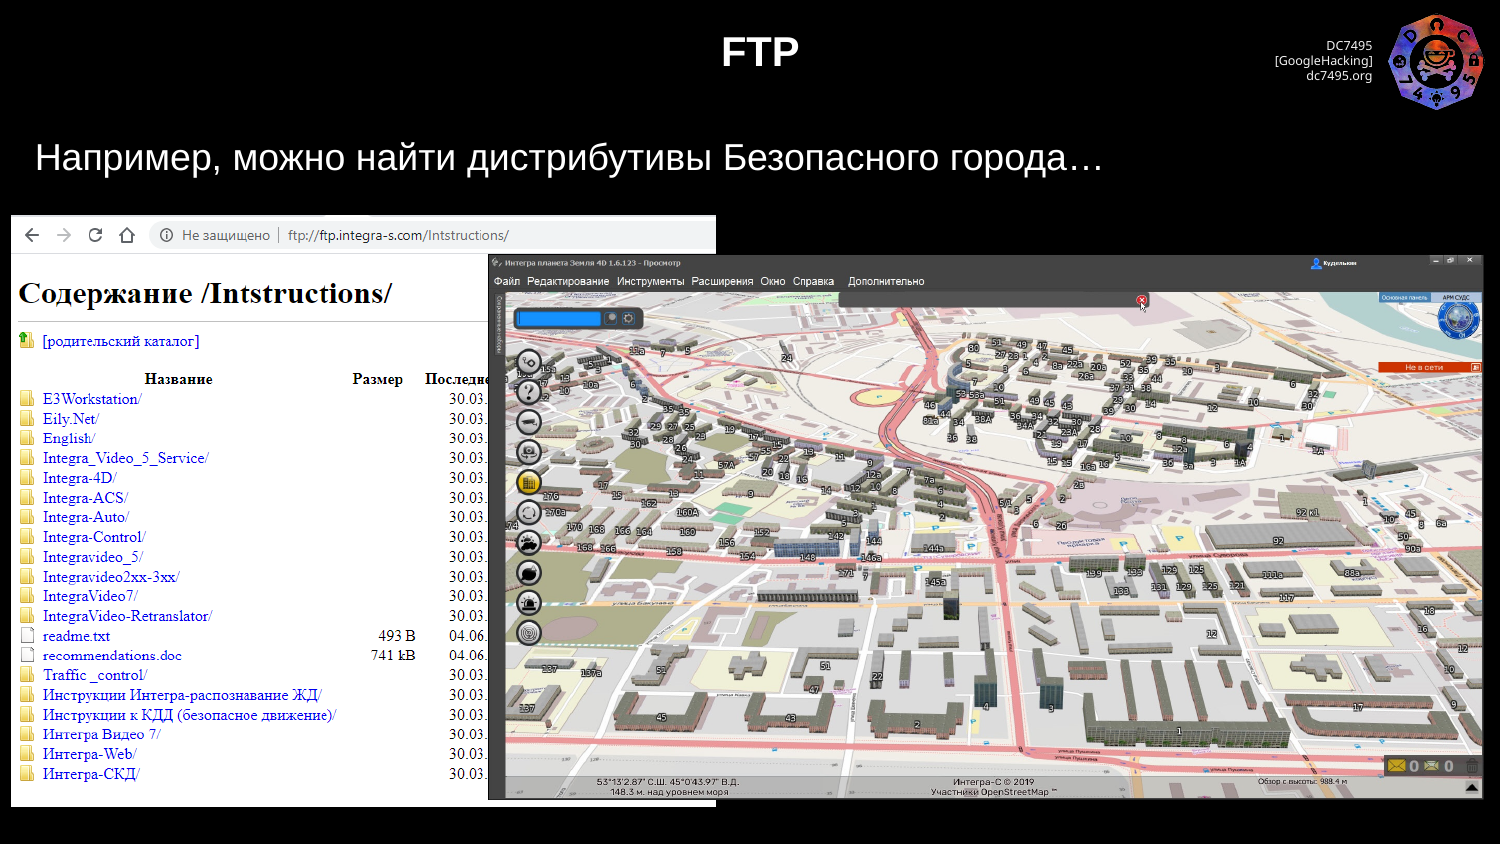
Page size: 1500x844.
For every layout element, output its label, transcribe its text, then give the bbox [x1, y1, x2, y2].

text_box DC7495 [GoogleHacking] dc7495.org [1115, 37, 1373, 113]
text_box FTP Например, можно найти дистрибутивы Безопасного города… [1, 2, 1500, 844]
picture [11, 215, 1484, 807]
picture [1385, 10, 1488, 113]
